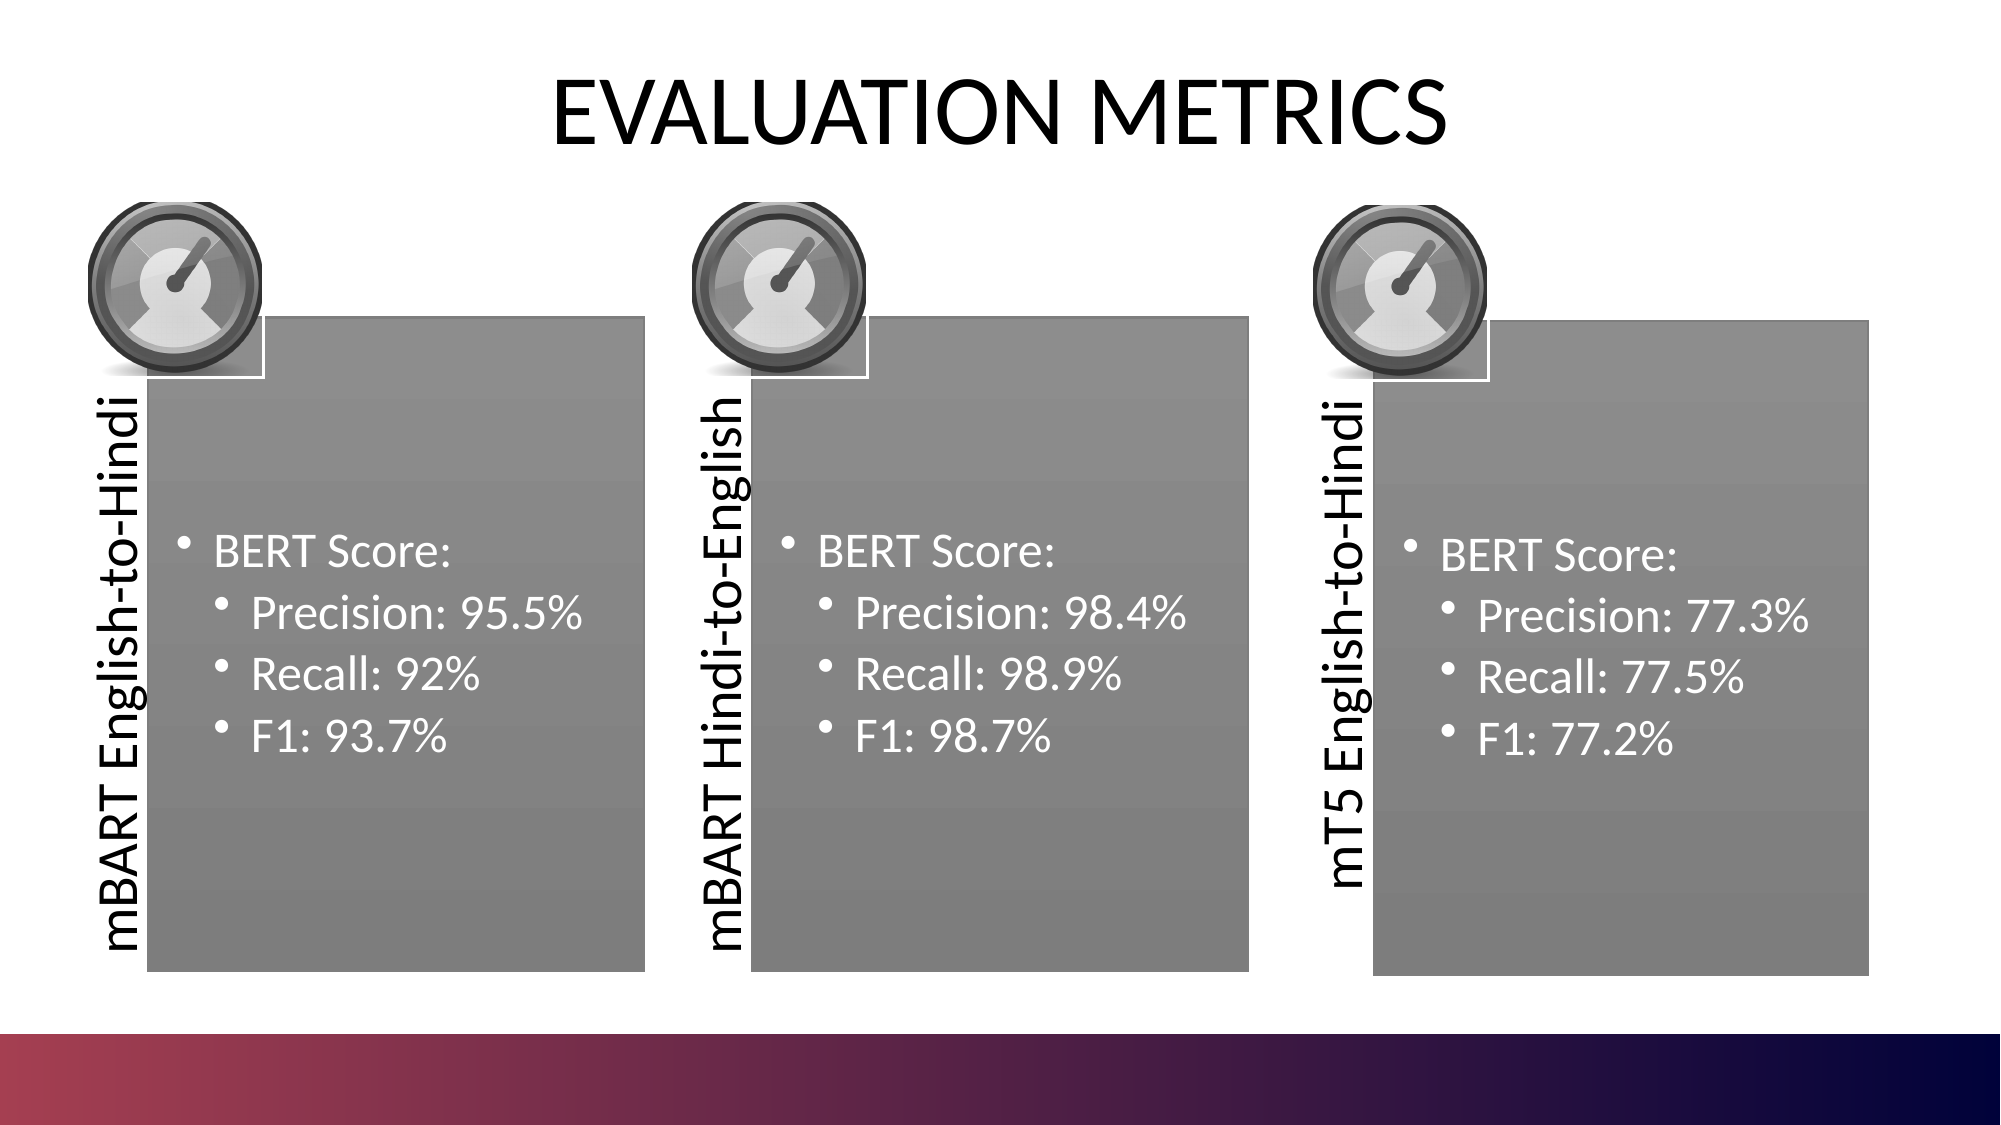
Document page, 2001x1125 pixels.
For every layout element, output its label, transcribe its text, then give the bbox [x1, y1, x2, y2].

text_box [1310, 202, 1490, 382]
text_box [85, 199, 265, 379]
text_box [0, 1033, 2000, 1125]
text_box EVALUATION METRICS [499, 36, 1501, 172]
text_box mBART Hindi-to-English [690, 379, 751, 972]
text_box BERT Score: Precision: 77.3% Recall: 77.5% F1: 77.2% [1373, 320, 1869, 976]
text_box BERT Score: Precision: 95.5% Recall: 92% F1: 93.7% [147, 316, 645, 972]
text_box mBART English-to-Hindi [86, 379, 147, 972]
text_box [689, 199, 869, 379]
text_box BERT Score: Precision: 98.4% Recall: 98.9% F1: 98.7% [751, 316, 1249, 972]
text_box mT5 English-to-Hindi [1311, 382, 1373, 975]
